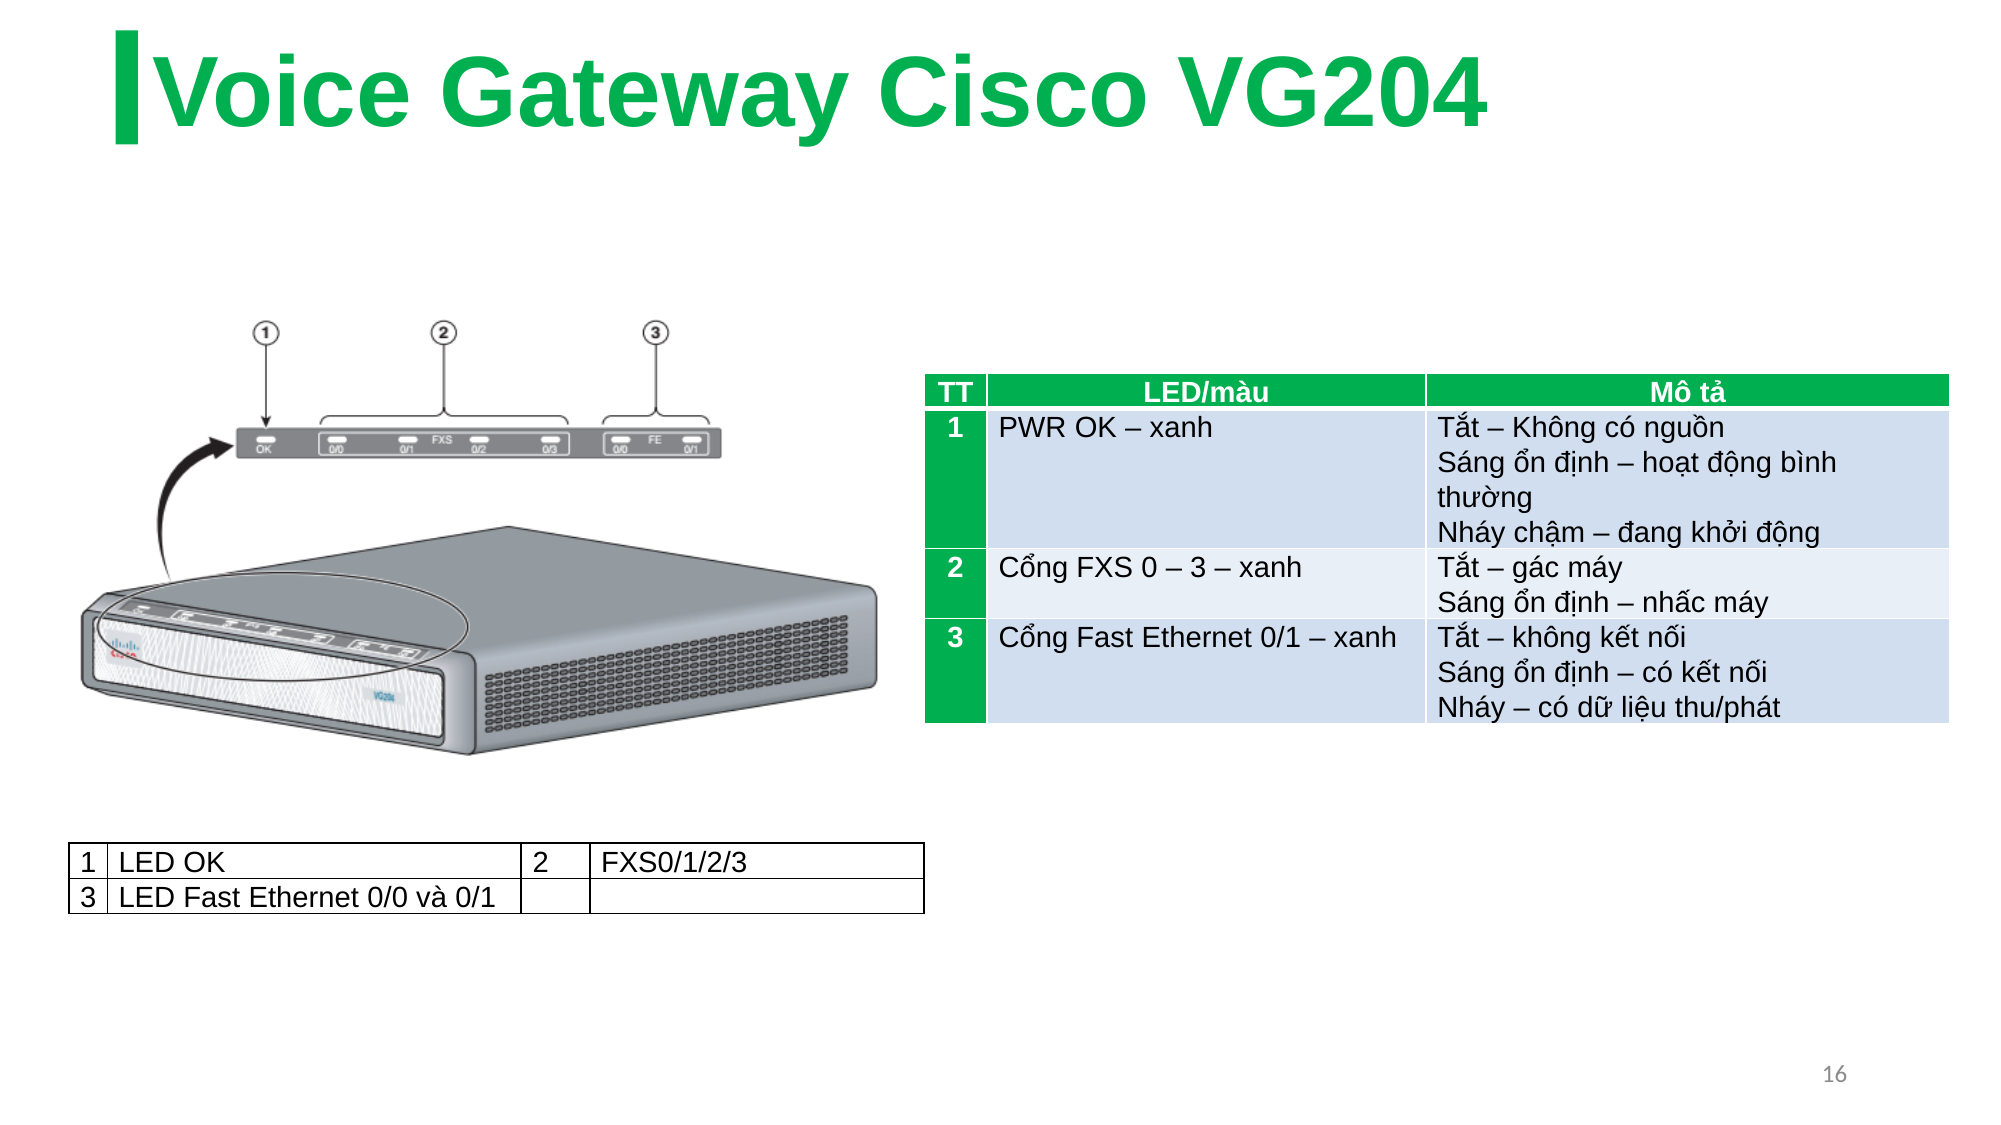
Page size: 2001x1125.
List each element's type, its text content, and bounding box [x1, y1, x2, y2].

table_cell 2 [925, 549, 986, 618]
table_cell [522, 879, 589, 913]
table_cell Tắt – không kết nối Sáng ổn định – có kết nối Nháy – có dữ liệu thu/phát [1427, 619, 1949, 723]
table_header FXS0/1/2/3 [591, 844, 923, 878]
table_header LED OK [108, 844, 520, 878]
table_cell LED Fast Ethernet 0/0 và 0/1 [108, 879, 520, 913]
table_cell Cổng FXS 0 – 3 – xanh [988, 549, 1425, 618]
table_header TT [925, 374, 986, 406]
text_box [114, 29, 139, 145]
table_header 1 [70, 844, 107, 878]
slide_number 16 [1412, 1042, 1863, 1103]
table_cell 3 [925, 619, 986, 723]
table_header 2 [522, 844, 589, 878]
table_cell Cổng Fast Ethernet 0/1 – xanh [988, 619, 1425, 723]
table_cell Tắt – gác máy Sáng ổn định – nhấc máy [1427, 549, 1949, 618]
text_box Voice Gateway Cisco VG204 [68, 38, 1573, 153]
table_cell 1 [925, 411, 986, 548]
picture [51, 314, 879, 770]
table_cell [591, 879, 923, 913]
table_cell Tắt – Không có nguồn Sáng ổn định – hoạt động bình thường Nháy chậm – đang khởi động [1427, 411, 1949, 548]
table_header Mô tả [1427, 374, 1949, 406]
table_cell PWR OK – xanh [988, 411, 1425, 548]
table_header LED/màu [988, 374, 1425, 406]
table_cell 3 [70, 879, 107, 913]
